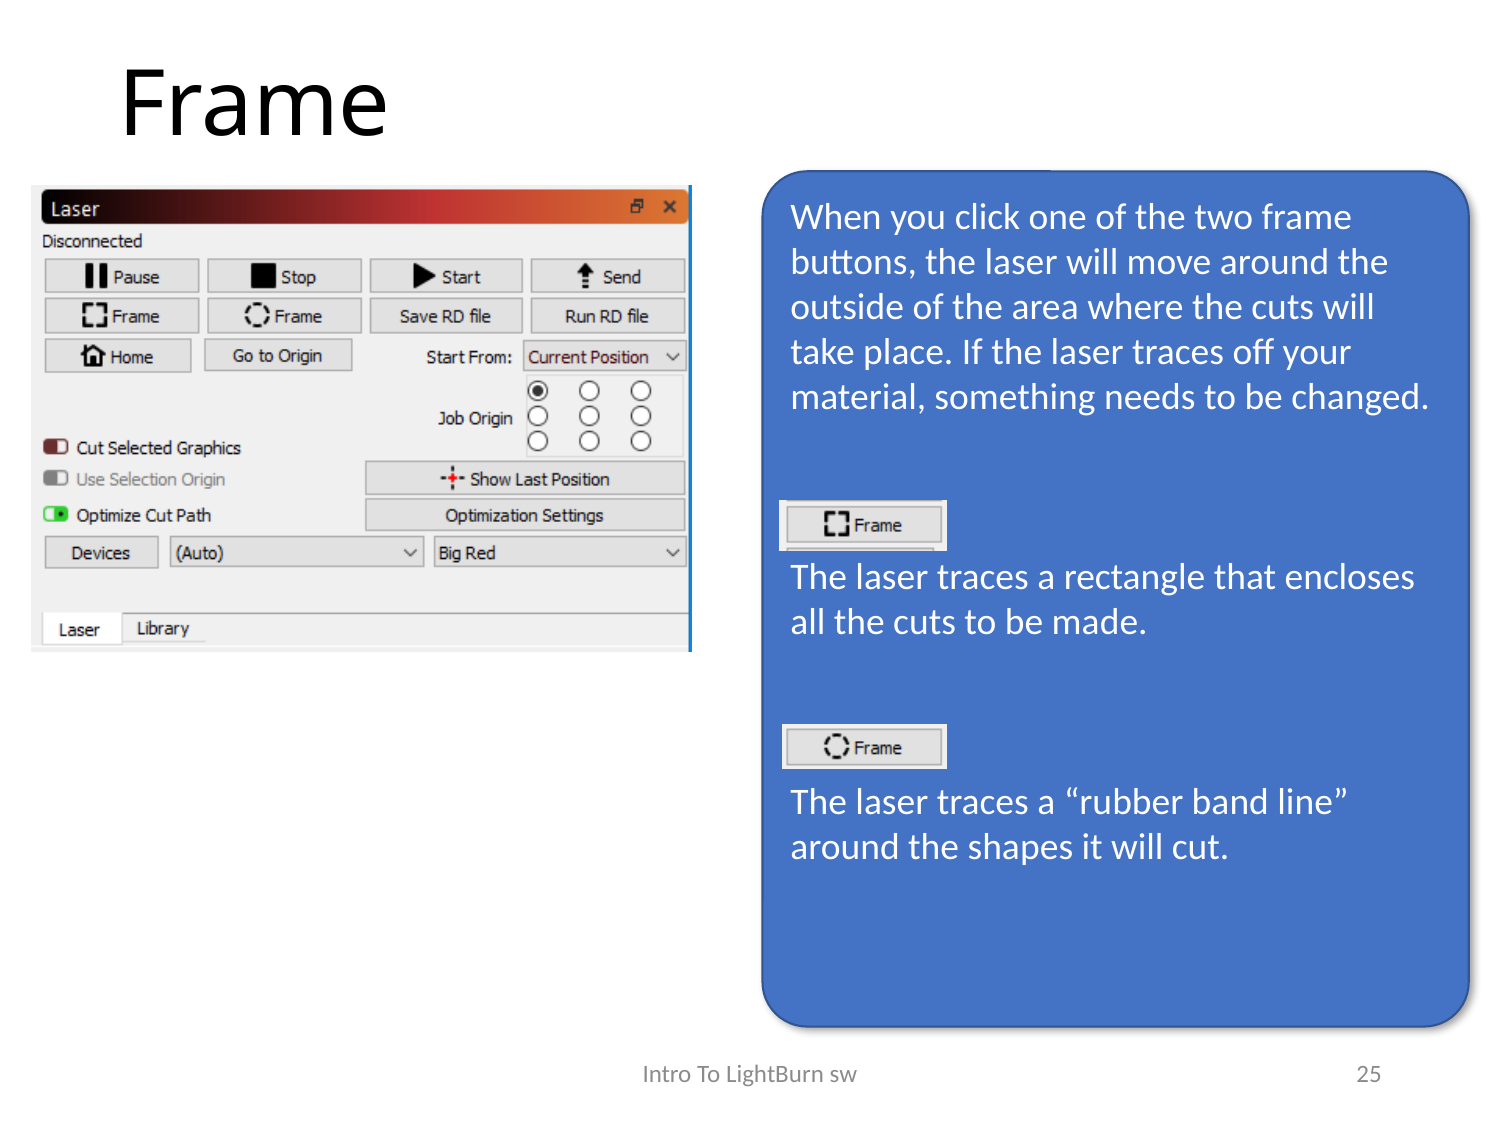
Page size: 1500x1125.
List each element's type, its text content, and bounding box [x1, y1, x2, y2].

slide_number 25 [1059, 1042, 1397, 1103]
picture [782, 724, 947, 769]
footer Intro To LightBurn sw [496, 1042, 1004, 1103]
picture [30, 185, 692, 652]
picture [779, 500, 947, 551]
text_box When you click one of the two frame buttons, the laser will move around the outside of the area where the cuts will take place. If the laser traces off your material, something needs to be changed. The laser traces a rectangle that encloses all the cuts to be made. The laser traces a “rubber band line” around the shapes it will cut. [761, 170, 1470, 1028]
title Frame [103, 59, 1397, 153]
